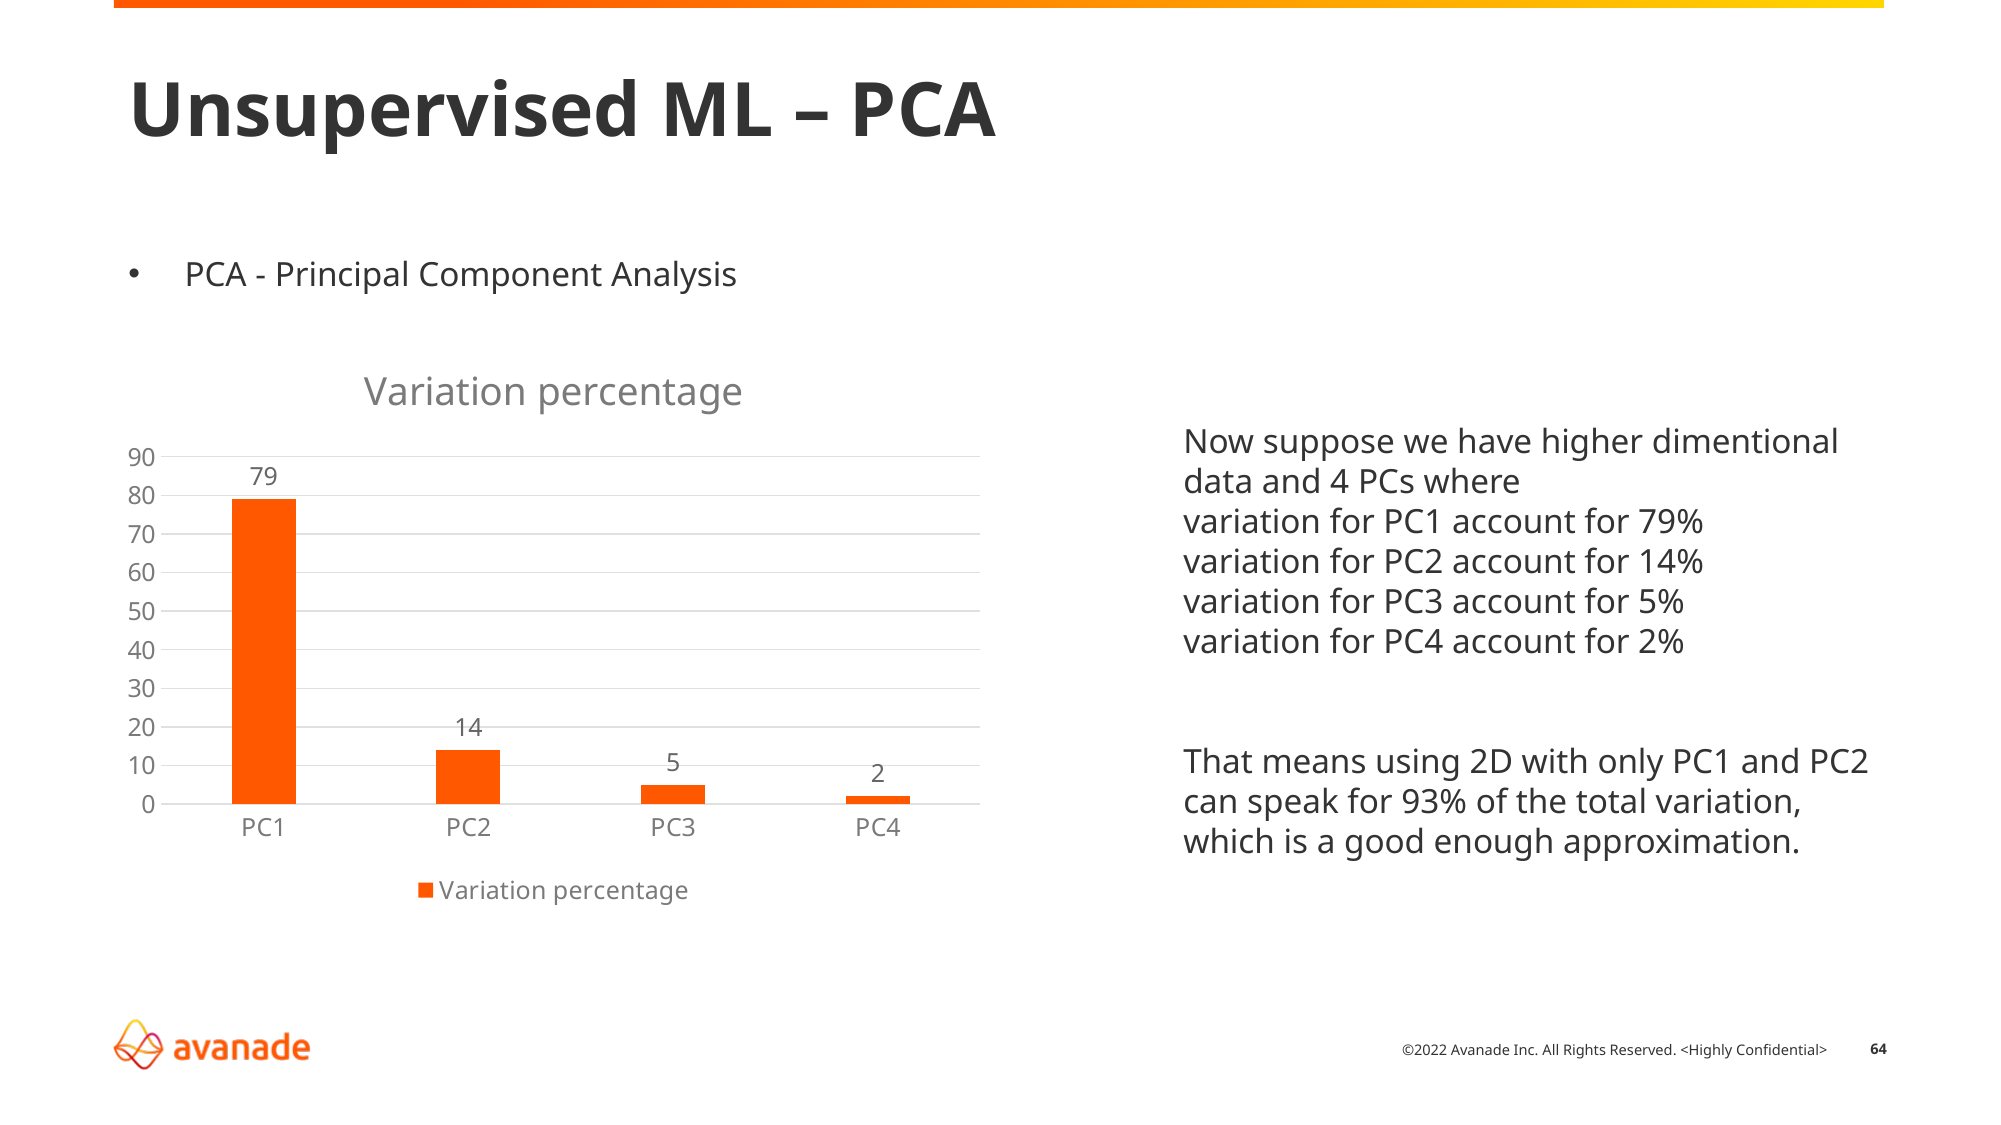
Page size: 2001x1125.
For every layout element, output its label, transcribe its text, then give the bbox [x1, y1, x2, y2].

picture [93, 999, 339, 1090]
list PCA - Principal Component Analysis [113, 249, 1883, 414]
chart [109, 331, 998, 914]
text_box Now suppose we have higher dimentional data and 4 PCs where variation for PC1 account for 79% variation for PC2 account for 14% variation for PC3 account for 5% variation for PC4 account for 2% That means using 2D with only PC1 and PC2 can speak for 93% of the total variation, which is a good enough approximation. [1168, 413, 1891, 868]
title Unsupervised ML – PCA [113, 64, 1883, 228]
